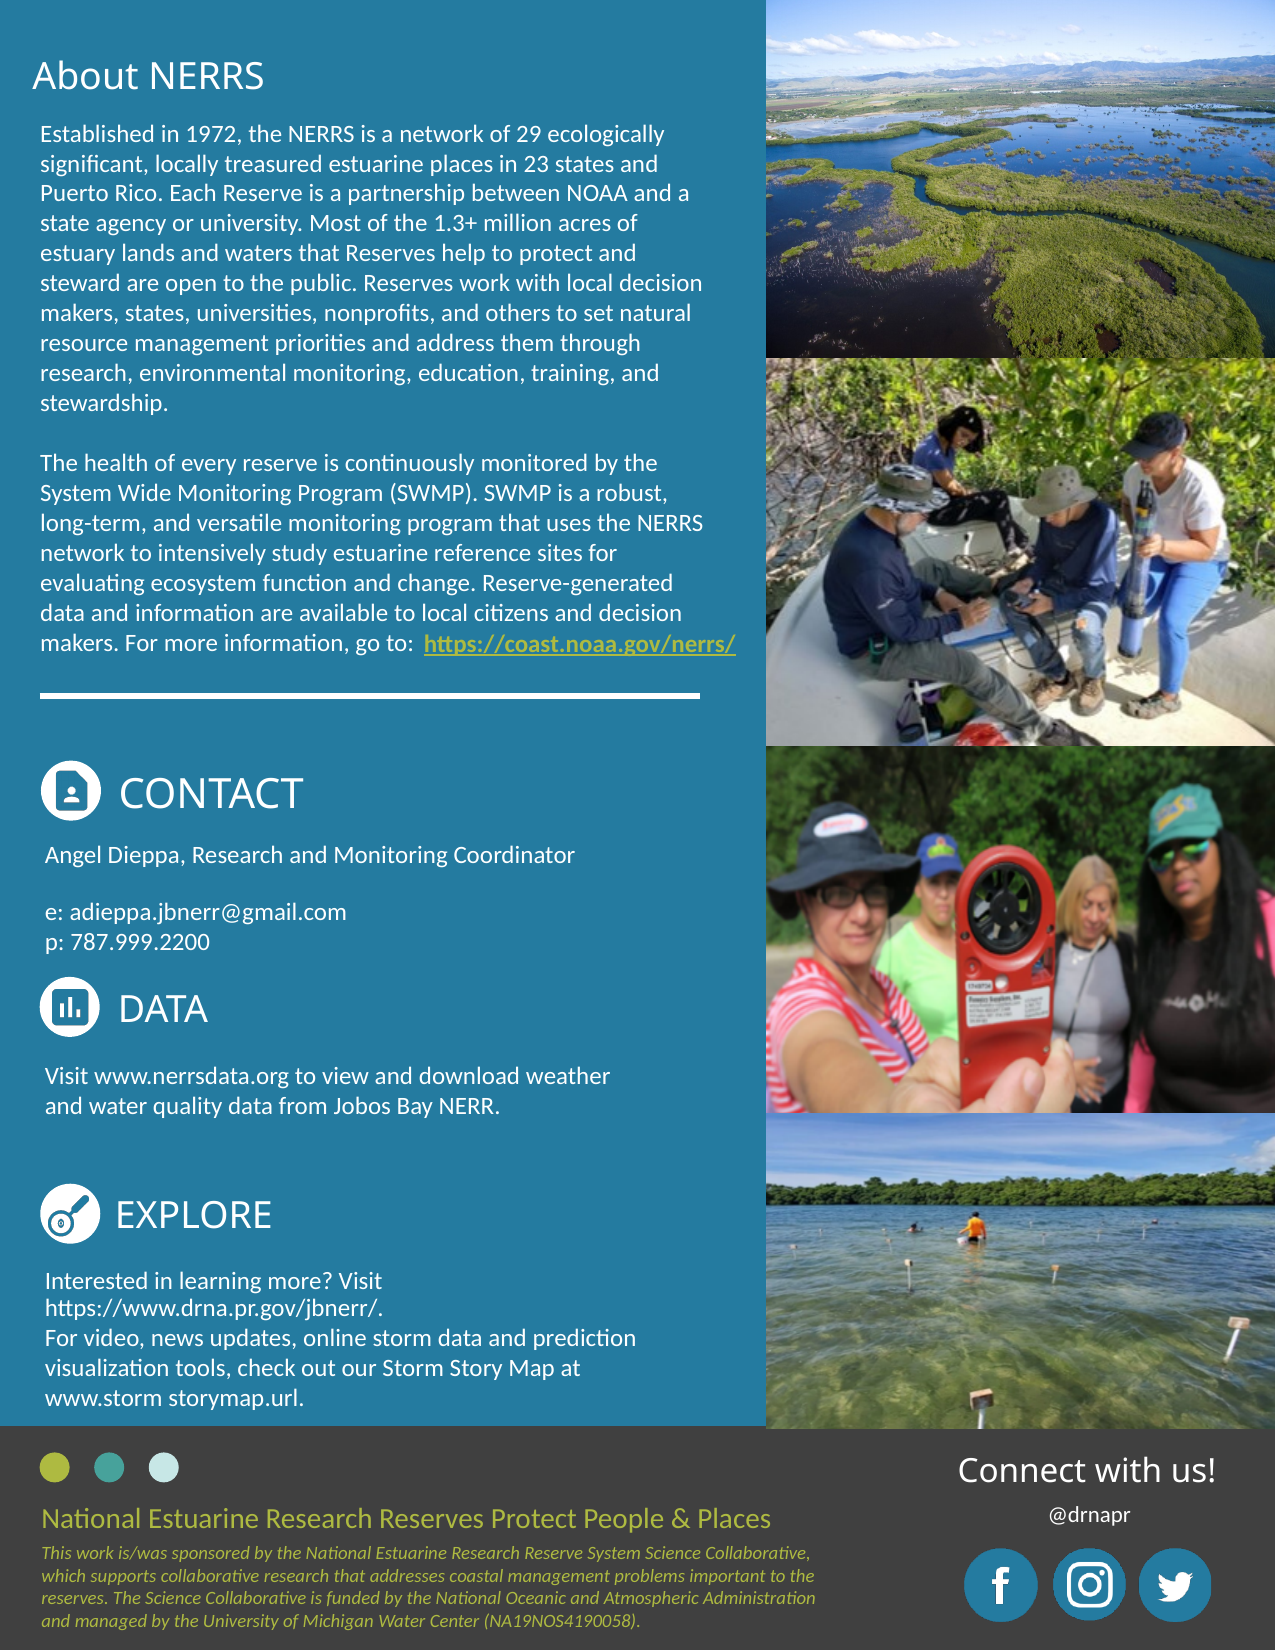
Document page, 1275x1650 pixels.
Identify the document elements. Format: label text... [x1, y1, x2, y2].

picture [37, 1186, 98, 1247]
list Visit www.nerrsdata.org to view and download weather and water quality data from Jobos Bay NERR. [44, 1052, 660, 1158]
picture [53, 767, 90, 813]
list @drnapr [939, 1496, 1240, 1534]
list Angel Dieppa, Research and Monitoring Coordinator e: adieppa.jbnerr@gmail.com p: 787.999.2200 [44, 834, 660, 940]
list Interested in learning more? Visit https://www.drna.pr.gov/jbnerr/. For video, news updates, online storm data and prediction visualization tools, check out our Storm Story Map at www.storm storymap.url. [44, 1260, 720, 1411]
picture [43, 980, 97, 1034]
picture [962, 1546, 1212, 1622]
picture [766, 0, 1275, 1429]
